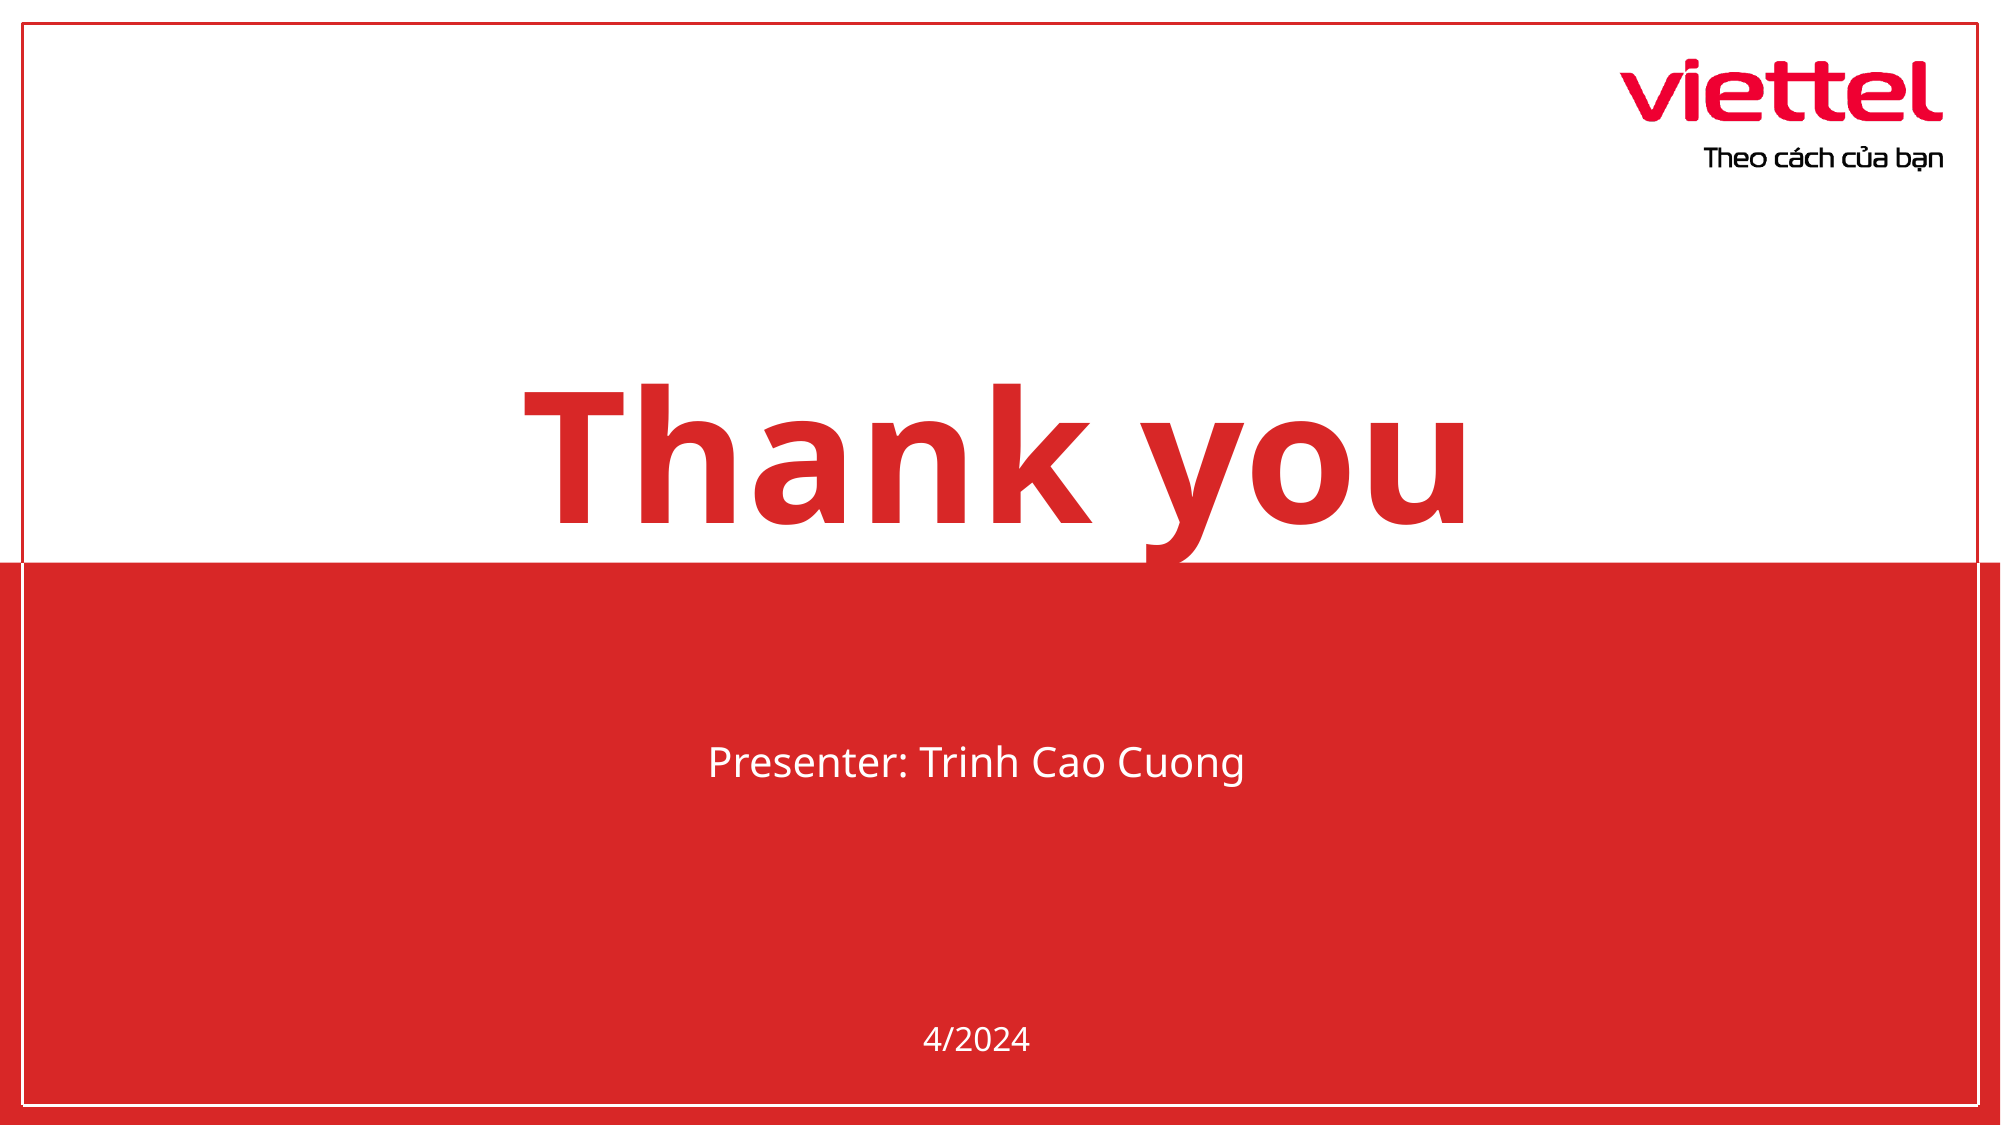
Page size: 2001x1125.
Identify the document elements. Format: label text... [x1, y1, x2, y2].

text_box 4/2024 [484, 997, 1451, 1079]
picture [1617, 58, 1945, 172]
title Thank you [185, 206, 1816, 694]
subtitle Presenter: Trinh Cao Cuong [484, 720, 1451, 802]
